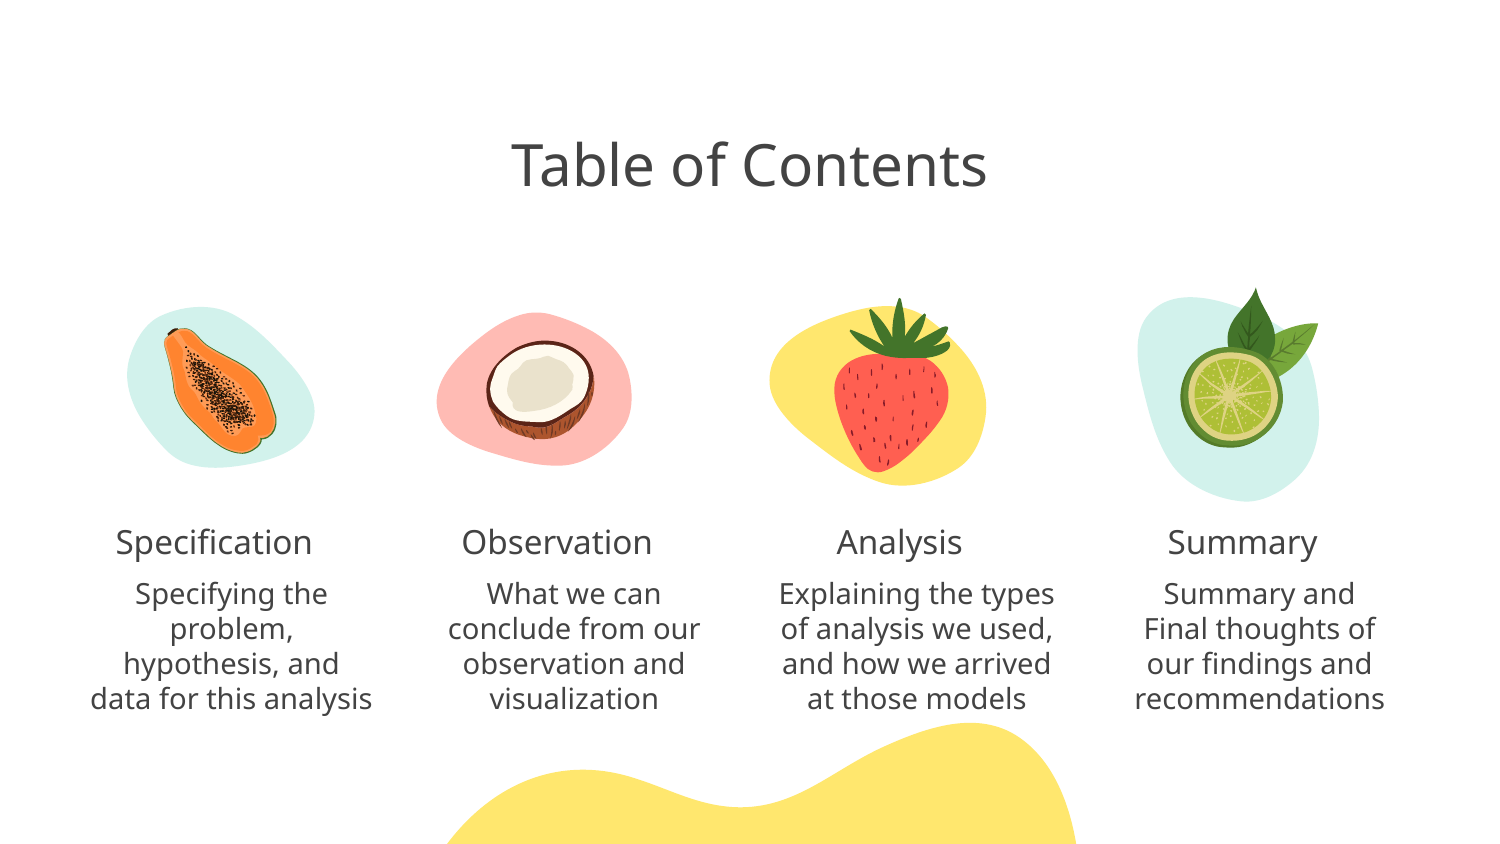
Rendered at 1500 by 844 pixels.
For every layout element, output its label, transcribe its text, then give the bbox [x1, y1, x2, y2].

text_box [485, 340, 596, 441]
text_box [955, 342, 987, 471]
text_box [769, 319, 827, 453]
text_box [173, 317, 255, 464]
text_box [1137, 299, 1313, 502]
subtitle Observation [399, 510, 716, 573]
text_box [832, 297, 952, 473]
subtitle Summary and Final thoughts of our findings and recommendations [1101, 560, 1418, 697]
title Table of Contents [109, 122, 1391, 204]
subtitle Summary [1084, 510, 1401, 573]
subtitle What we can conclude from our observation and visualization [416, 560, 733, 697]
text_box Explaining the types of analysis we used, and how we arrived at those models [759, 560, 1075, 697]
subtitle Specification [56, 510, 373, 573]
text_box [436, 312, 632, 466]
text_box Analysis [742, 510, 1058, 573]
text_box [1178, 294, 1330, 448]
subtitle Specifying the problem, hypothesis, and data for this analysis [73, 560, 390, 697]
text_box [260, 333, 315, 462]
text_box [876, 481, 932, 486]
text_box [127, 306, 236, 452]
